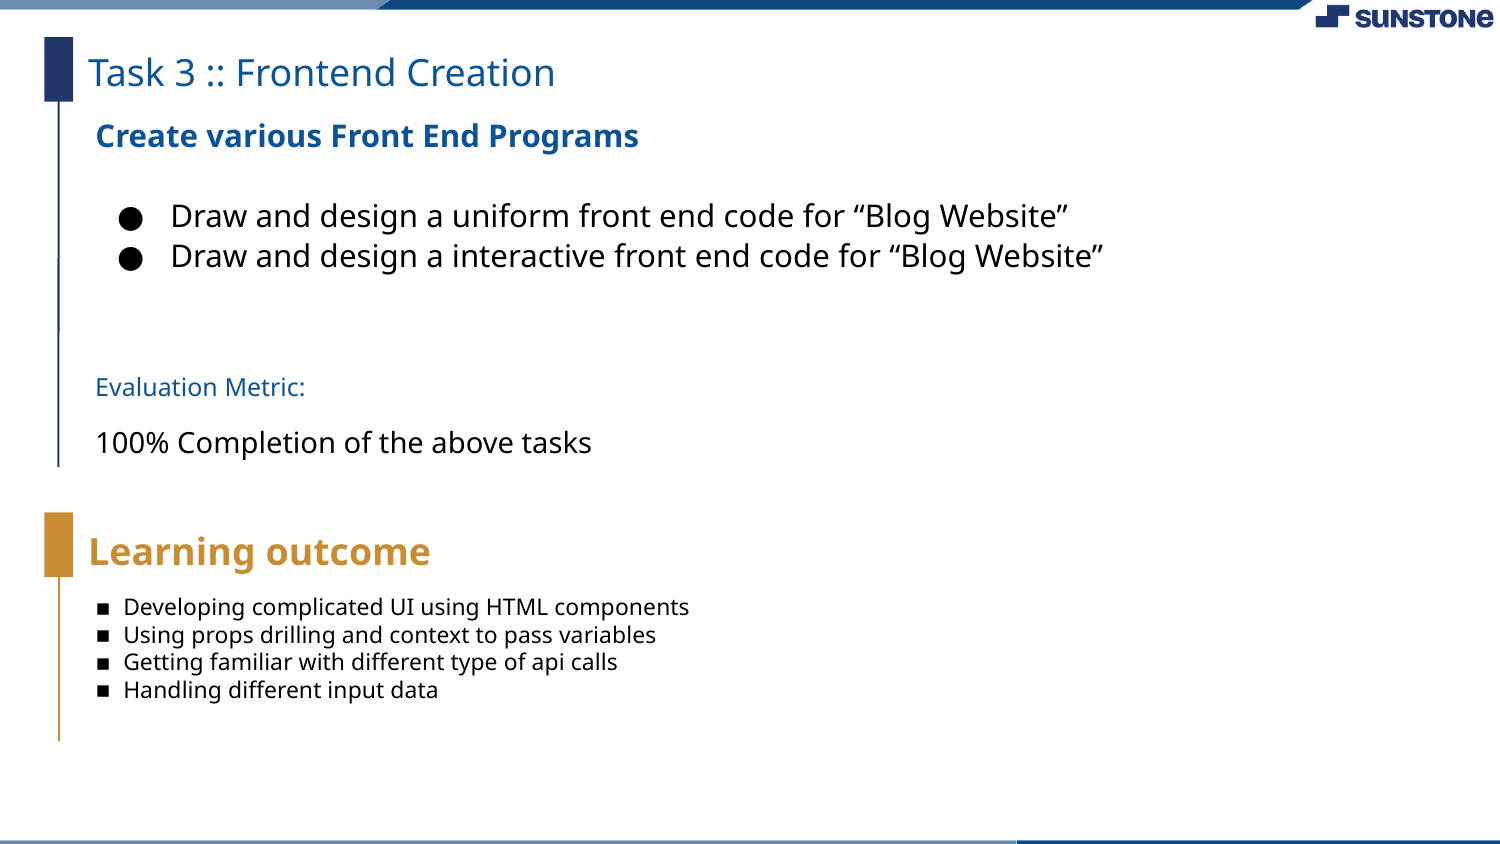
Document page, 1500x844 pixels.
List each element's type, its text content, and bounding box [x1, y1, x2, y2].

list Developing complicated UI using HTML components Using props drilling and context to pass variables Getting familiar with different type of api calls Handling different input data [80, 585, 1237, 742]
picture [0, 0, 1500, 844]
text_box Learning outcome [73, 520, 505, 573]
text_box Evaluation Metric: [80, 364, 834, 417]
text_box 100% Completion of the above tasks [80, 417, 834, 469]
text_box Task 3 :: Frontend Creation [73, 41, 701, 94]
list Create various Front End Programs Draw and design a uniform front end code for “Blog Website” Draw and design a interactive front end code for “Blog Website” [80, 106, 1211, 373]
